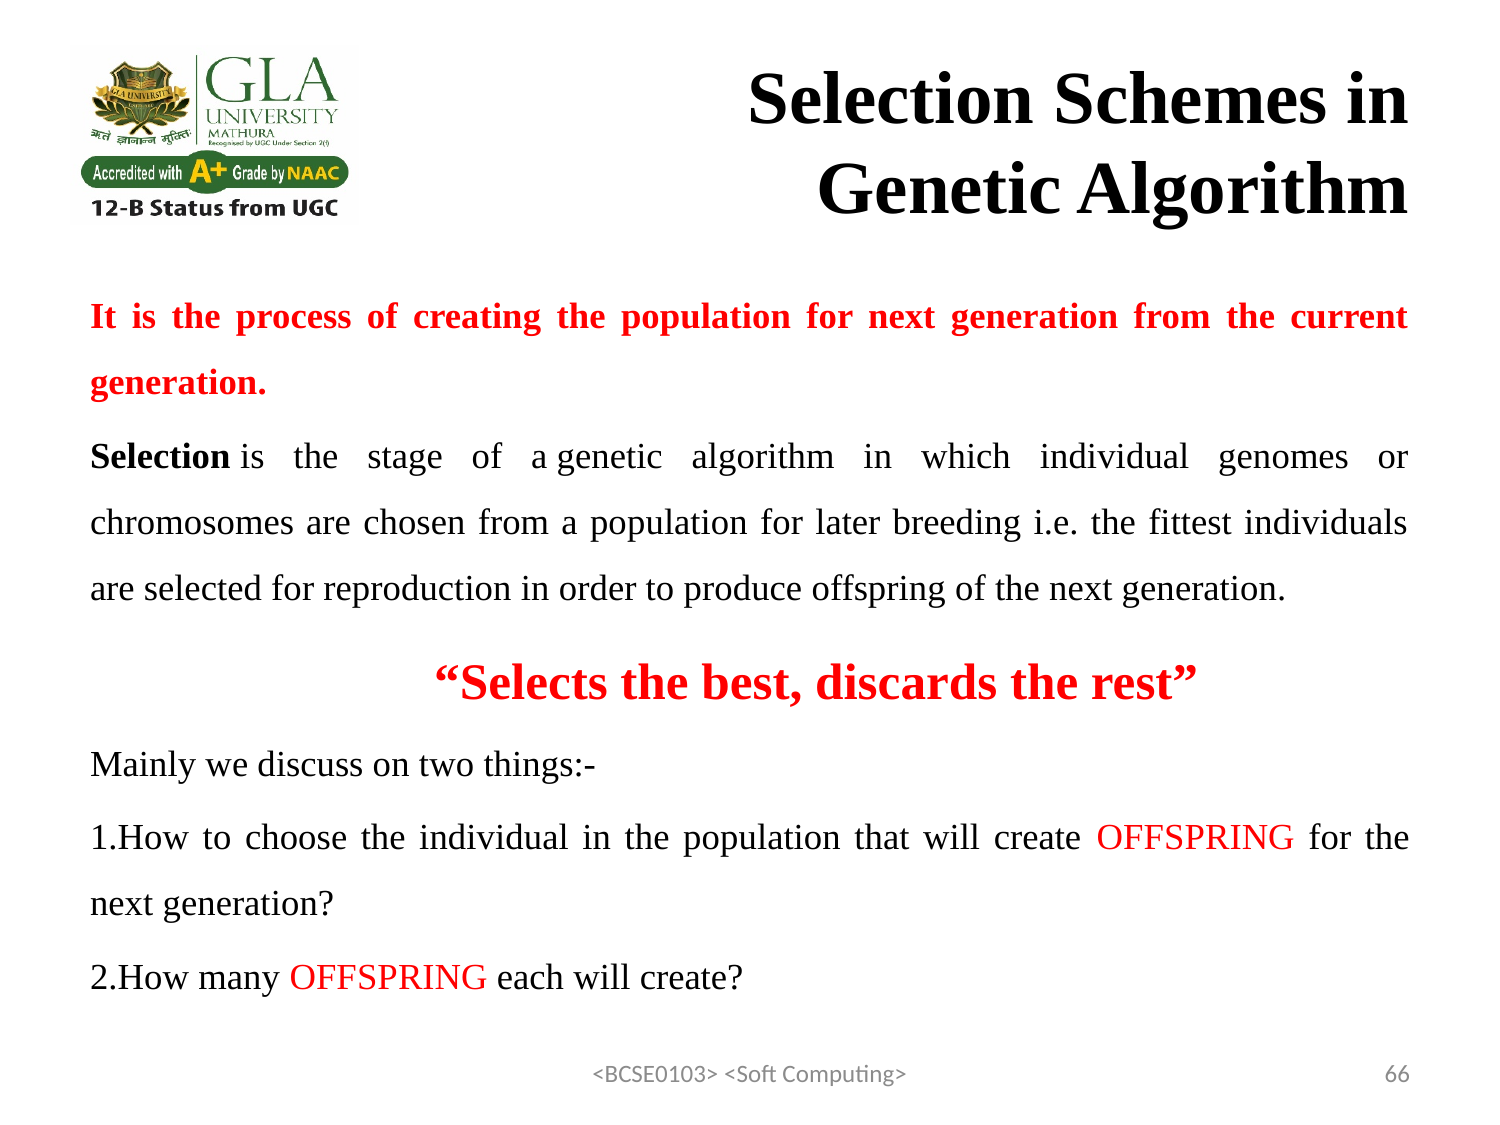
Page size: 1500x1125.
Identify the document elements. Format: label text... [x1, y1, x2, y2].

picture [70, 45, 359, 225]
footer <BCSE0103> <Soft Computing> [512, 1042, 988, 1103]
slide_number 66 [1074, 1042, 1425, 1103]
list It is the process of creating the population for next generation from the current generation. Selection is the stage of a genetic algorithm in which individual genomes or chromosomes are chosen from a population for later breeding i.e. the fittest individuals are selected for reproduction in order to produce offspring of the next generation. “Selects the best, discards the rest” Mainly we discuss on two things:- 1.How to choose the individual in the population that will create OFFSPRING for the next generation? 2.How many OFFSPRING each will create? [75, 262, 1425, 1005]
title Selection Schemes in Genetic Algorithm [643, 45, 1425, 233]
